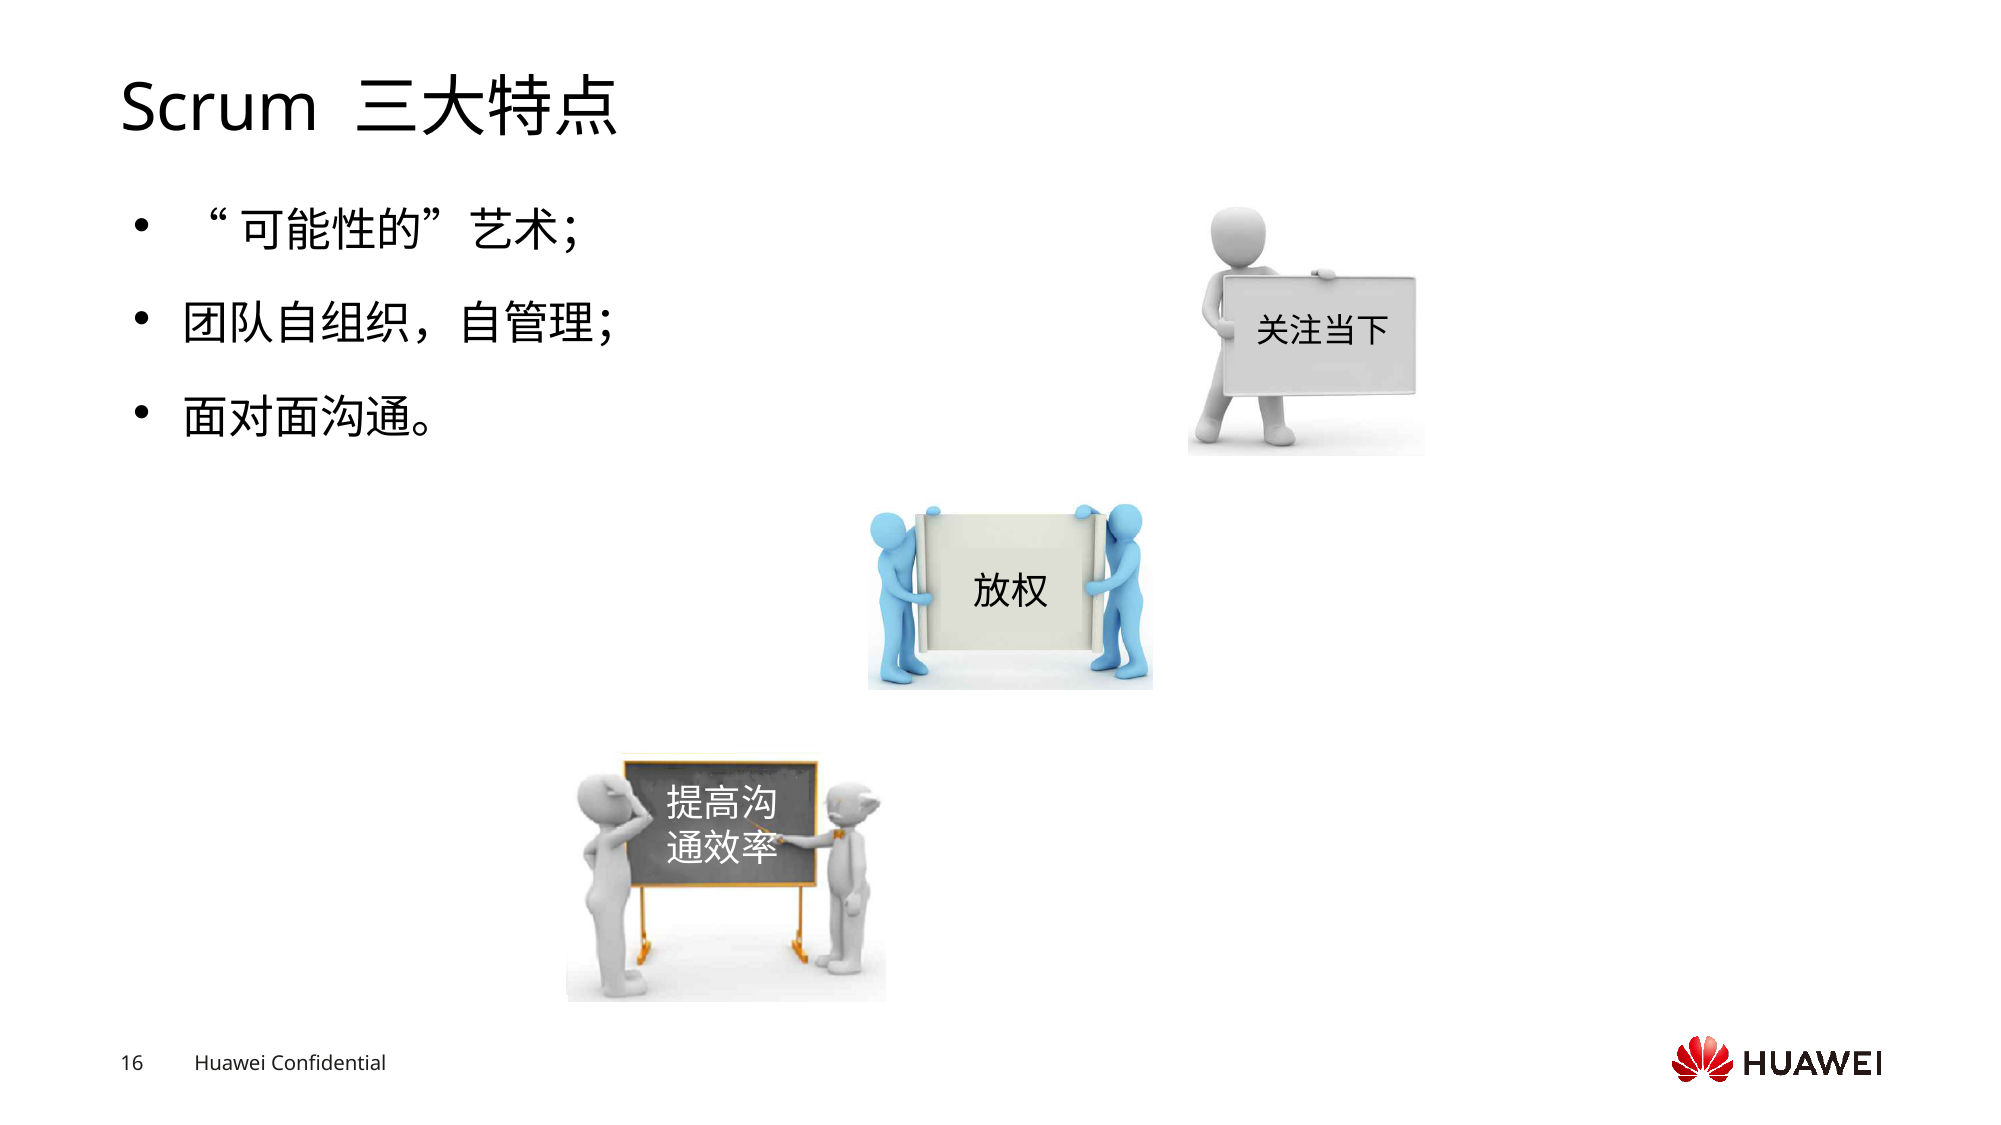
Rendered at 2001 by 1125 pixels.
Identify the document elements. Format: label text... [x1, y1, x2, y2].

title Scrum 三大特点 [120, 73, 1880, 154]
picture [868, 490, 1153, 690]
list “可能性的”艺术； 团队自组织，自管理； 面对面沟通。 [119, 171, 1881, 973]
picture [1188, 202, 1425, 456]
picture [566, 747, 886, 1002]
picture [1672, 1036, 1881, 1082]
